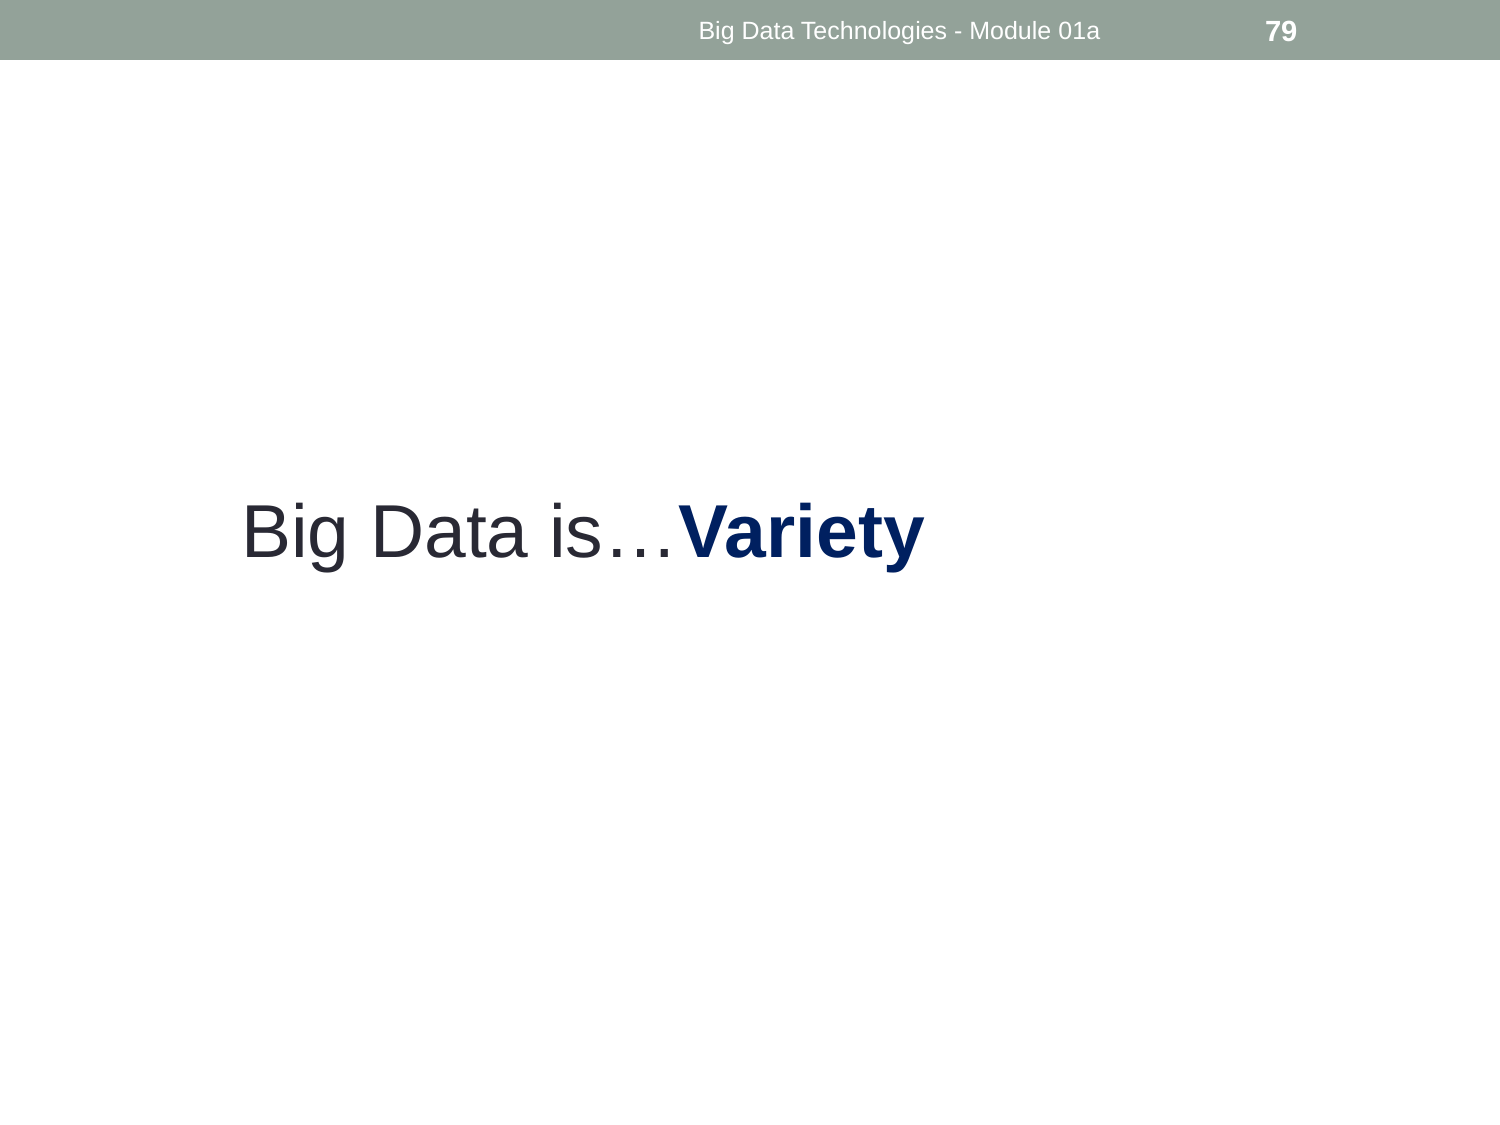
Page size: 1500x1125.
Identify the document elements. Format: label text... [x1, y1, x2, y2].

slide_number 79 [1250, 3, 1425, 57]
text_box Big Data is…Variety [226, 474, 940, 625]
footer Big Data Technologies - Module 01a [562, 3, 1238, 57]
